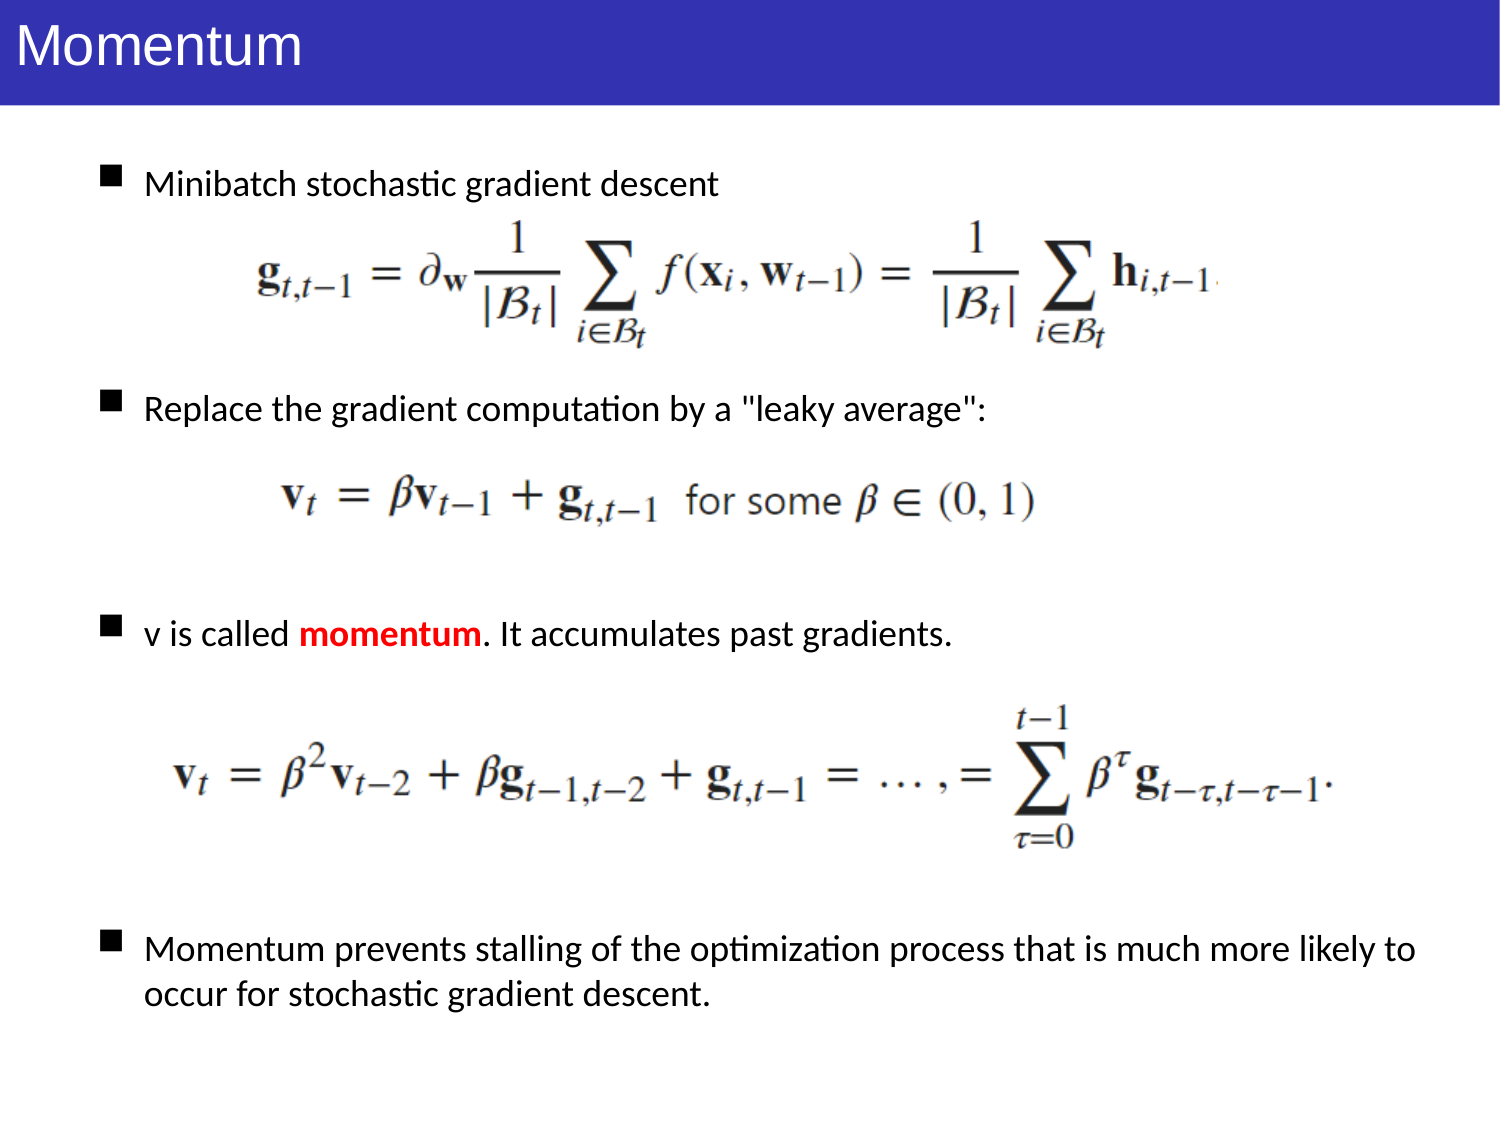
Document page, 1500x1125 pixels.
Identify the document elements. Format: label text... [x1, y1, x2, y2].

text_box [0, 0, 1500, 106]
picture [149, 703, 1350, 866]
text_box Minibatch stochastic gradient descent Replace the gradient computation by a "leaky average": v is called momentum. It accumulates past gradients. Momentum prevents stalling of the optimization process that is much more likely to occur for stochastic gradient descent. [82, 151, 1445, 1021]
picture [237, 220, 1218, 356]
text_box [270, 459, 1037, 552]
